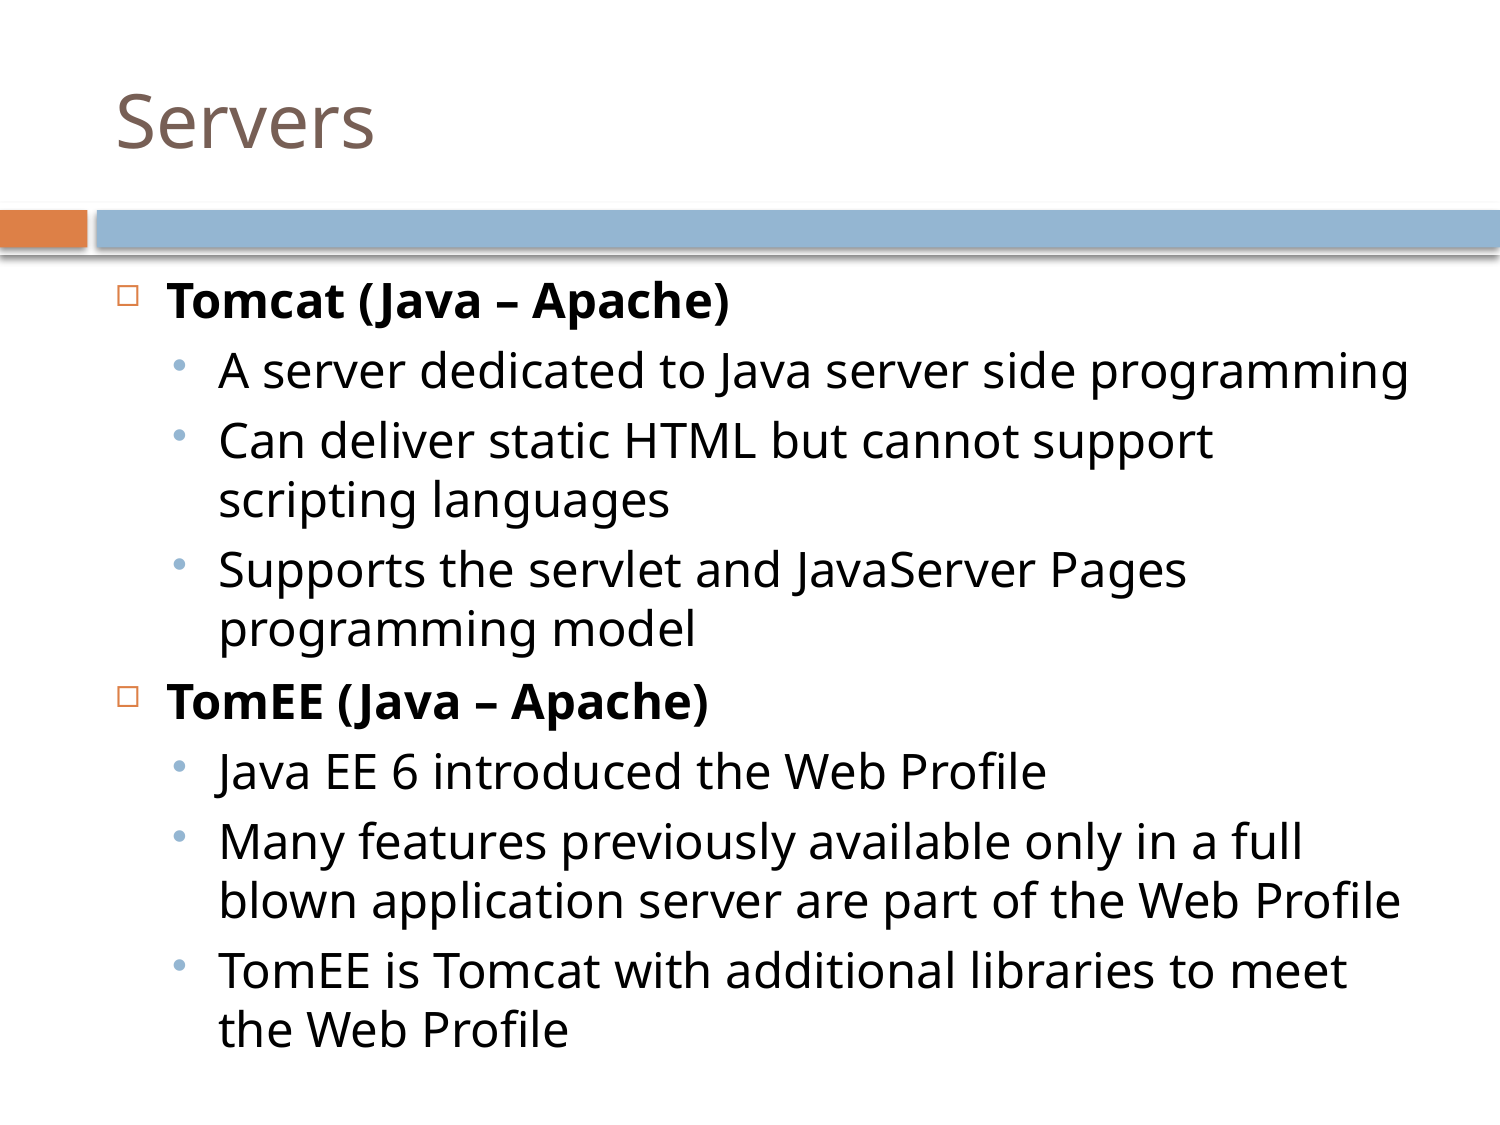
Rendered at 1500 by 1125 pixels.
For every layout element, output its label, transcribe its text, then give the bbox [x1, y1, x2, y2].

title Servers [100, 37, 1438, 200]
list Tomcat (Java – Apache) A server dedicated to Java server side programming Can deliver static HTML but cannot support scripting languages Supports the servlet and JavaServer Pages programming model TomEE (Java – Apache) Java EE 6 introduced the Web Profile Many features previously available only in a full blown application server are part of the Web Profile TomEE is Tomcat with additional libraries to meet the Web Profile [100, 262, 1438, 1106]
